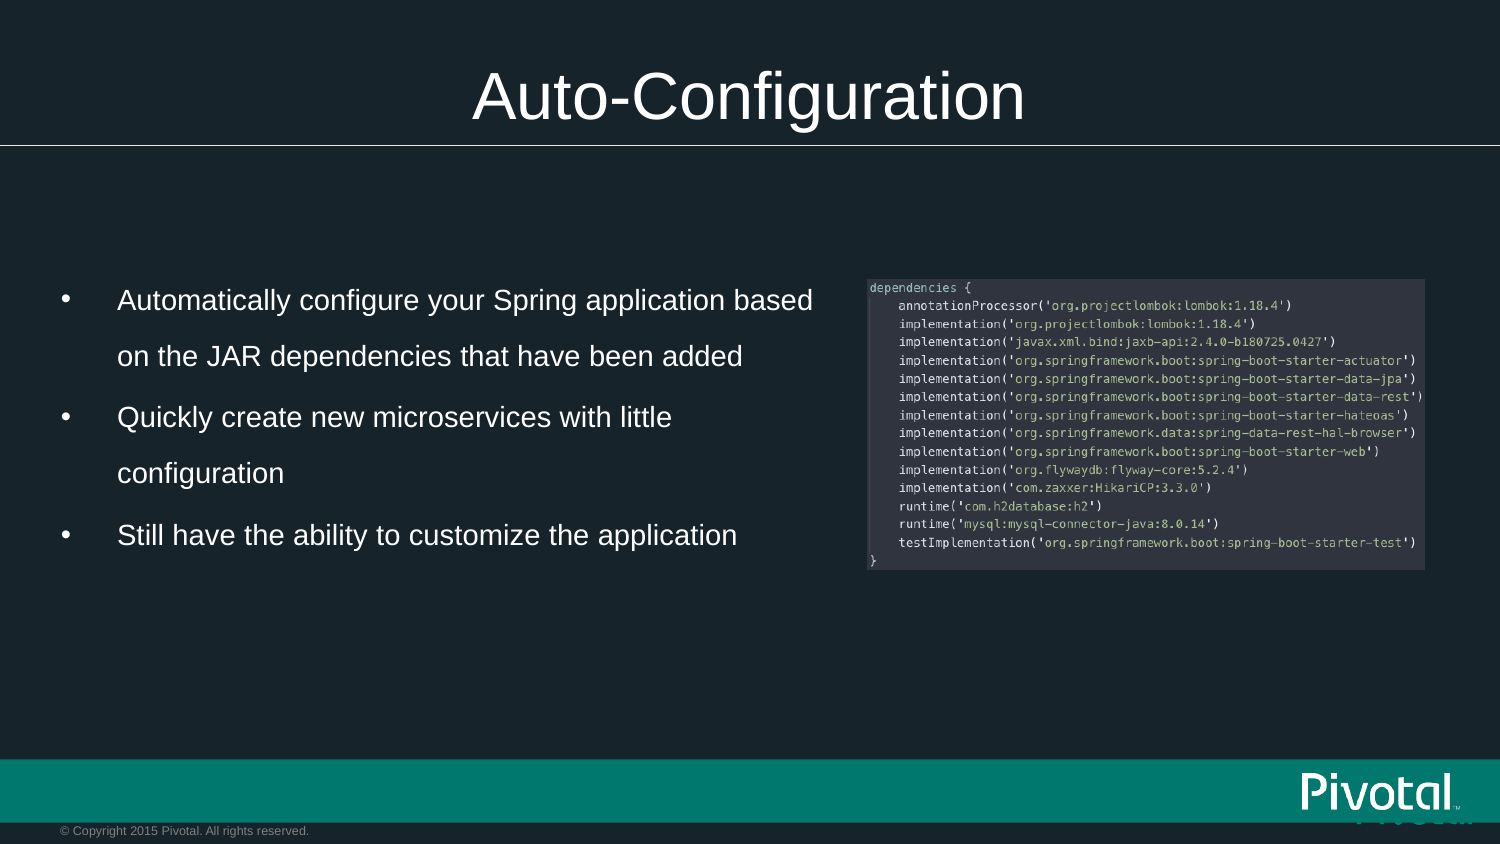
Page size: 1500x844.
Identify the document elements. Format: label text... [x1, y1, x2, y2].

title Auto-Configuration [75, 52, 1425, 113]
picture [867, 279, 1426, 570]
picture [1302, 773, 1460, 810]
list Automatically configure your Spring application based on the JAR dependencies that have been added Quickly create new microservices with little configuration Still have the ability to customize the application [46, 252, 857, 656]
